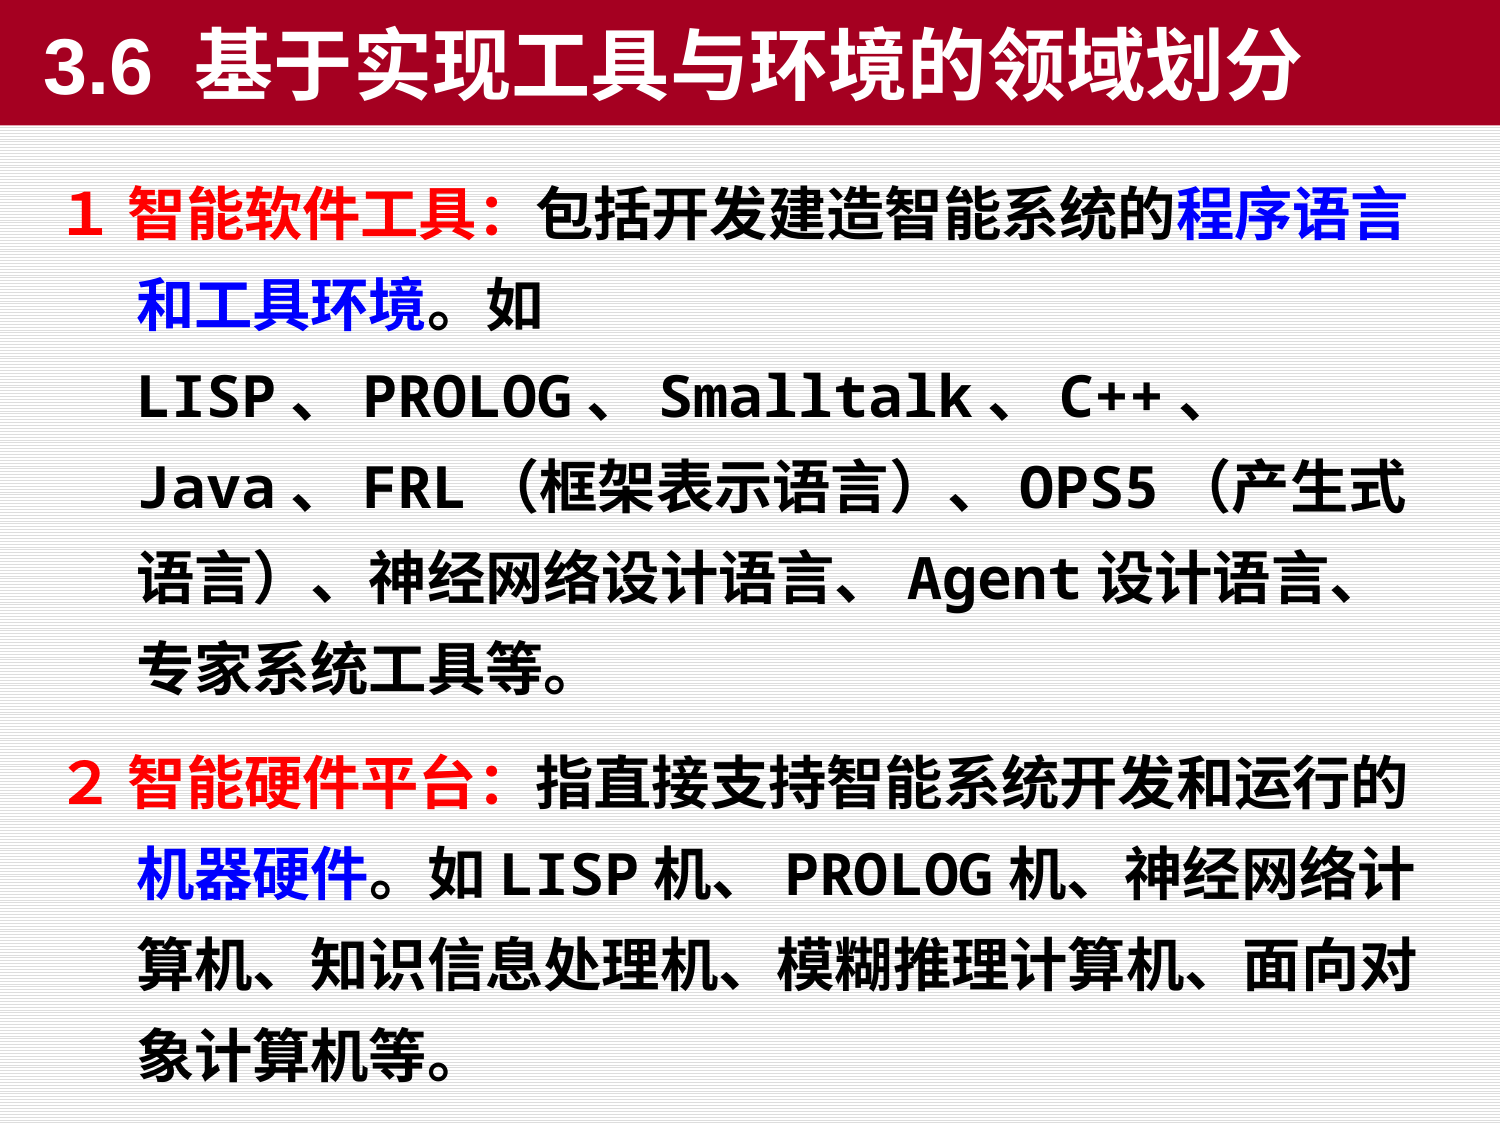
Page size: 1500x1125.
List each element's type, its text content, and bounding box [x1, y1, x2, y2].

list １ 智能软件工具：包括开发建造智能系统的程序语言和工具环境。如LISP、PROLOG、Smalltalk、C++、 Java、FRL（框架表示语言）、OPS5（产生式语言）、神经网络设计语言、Agent设计语言、专家系统工具等。 ２ 智能硬件平台：指直接支持智能系统开发和运行的机器硬件。如LISP机、PROLOG机、神经网络计算机、知识信息处理机、模糊推理计算机、面向对象计算机等。 [41, 148, 1459, 1035]
text_box 3.6 基于实现工具与环境的领域划分 [0, 0, 1500, 126]
